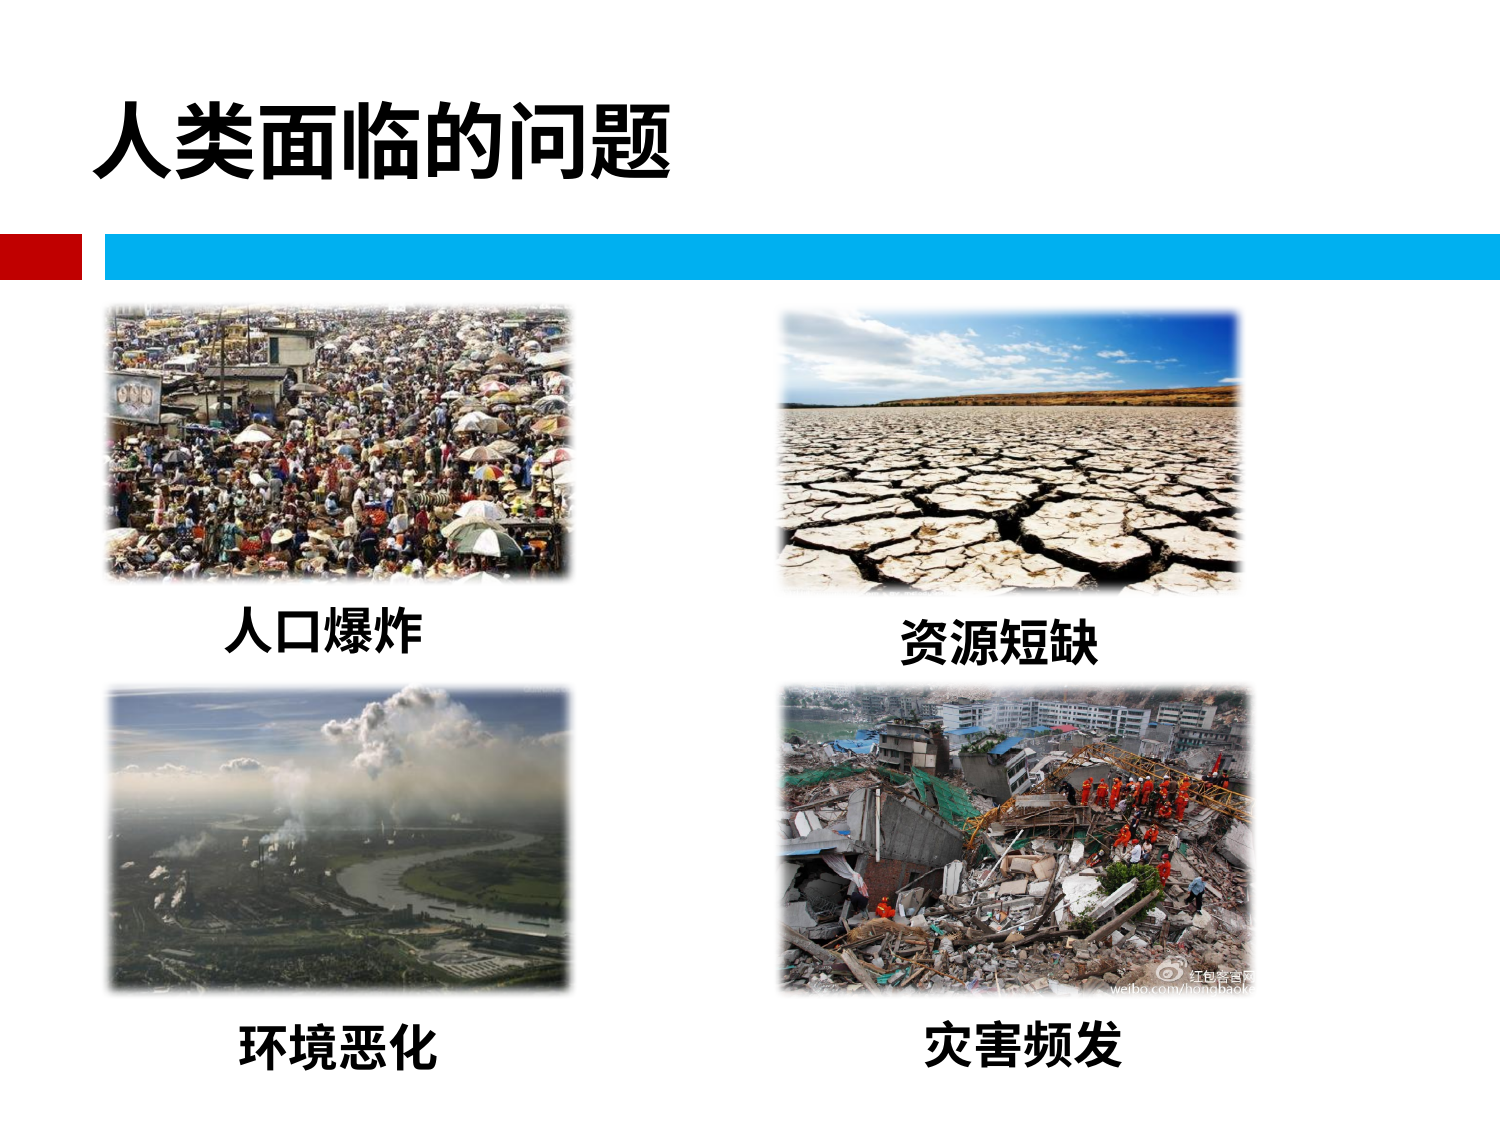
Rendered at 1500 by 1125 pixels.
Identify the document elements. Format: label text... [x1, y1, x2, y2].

picture [773, 678, 1259, 1000]
picture [100, 680, 578, 1000]
title 人类面临的问题 [74, 44, 1426, 233]
text_box 资源短缺 [884, 606, 1115, 677]
picture [100, 300, 578, 587]
text_box 灾害频发 [908, 1007, 1138, 1081]
text_box 人口爆炸 [208, 594, 439, 668]
picture [773, 303, 1247, 599]
text_box 环境恶化 [223, 1008, 454, 1084]
